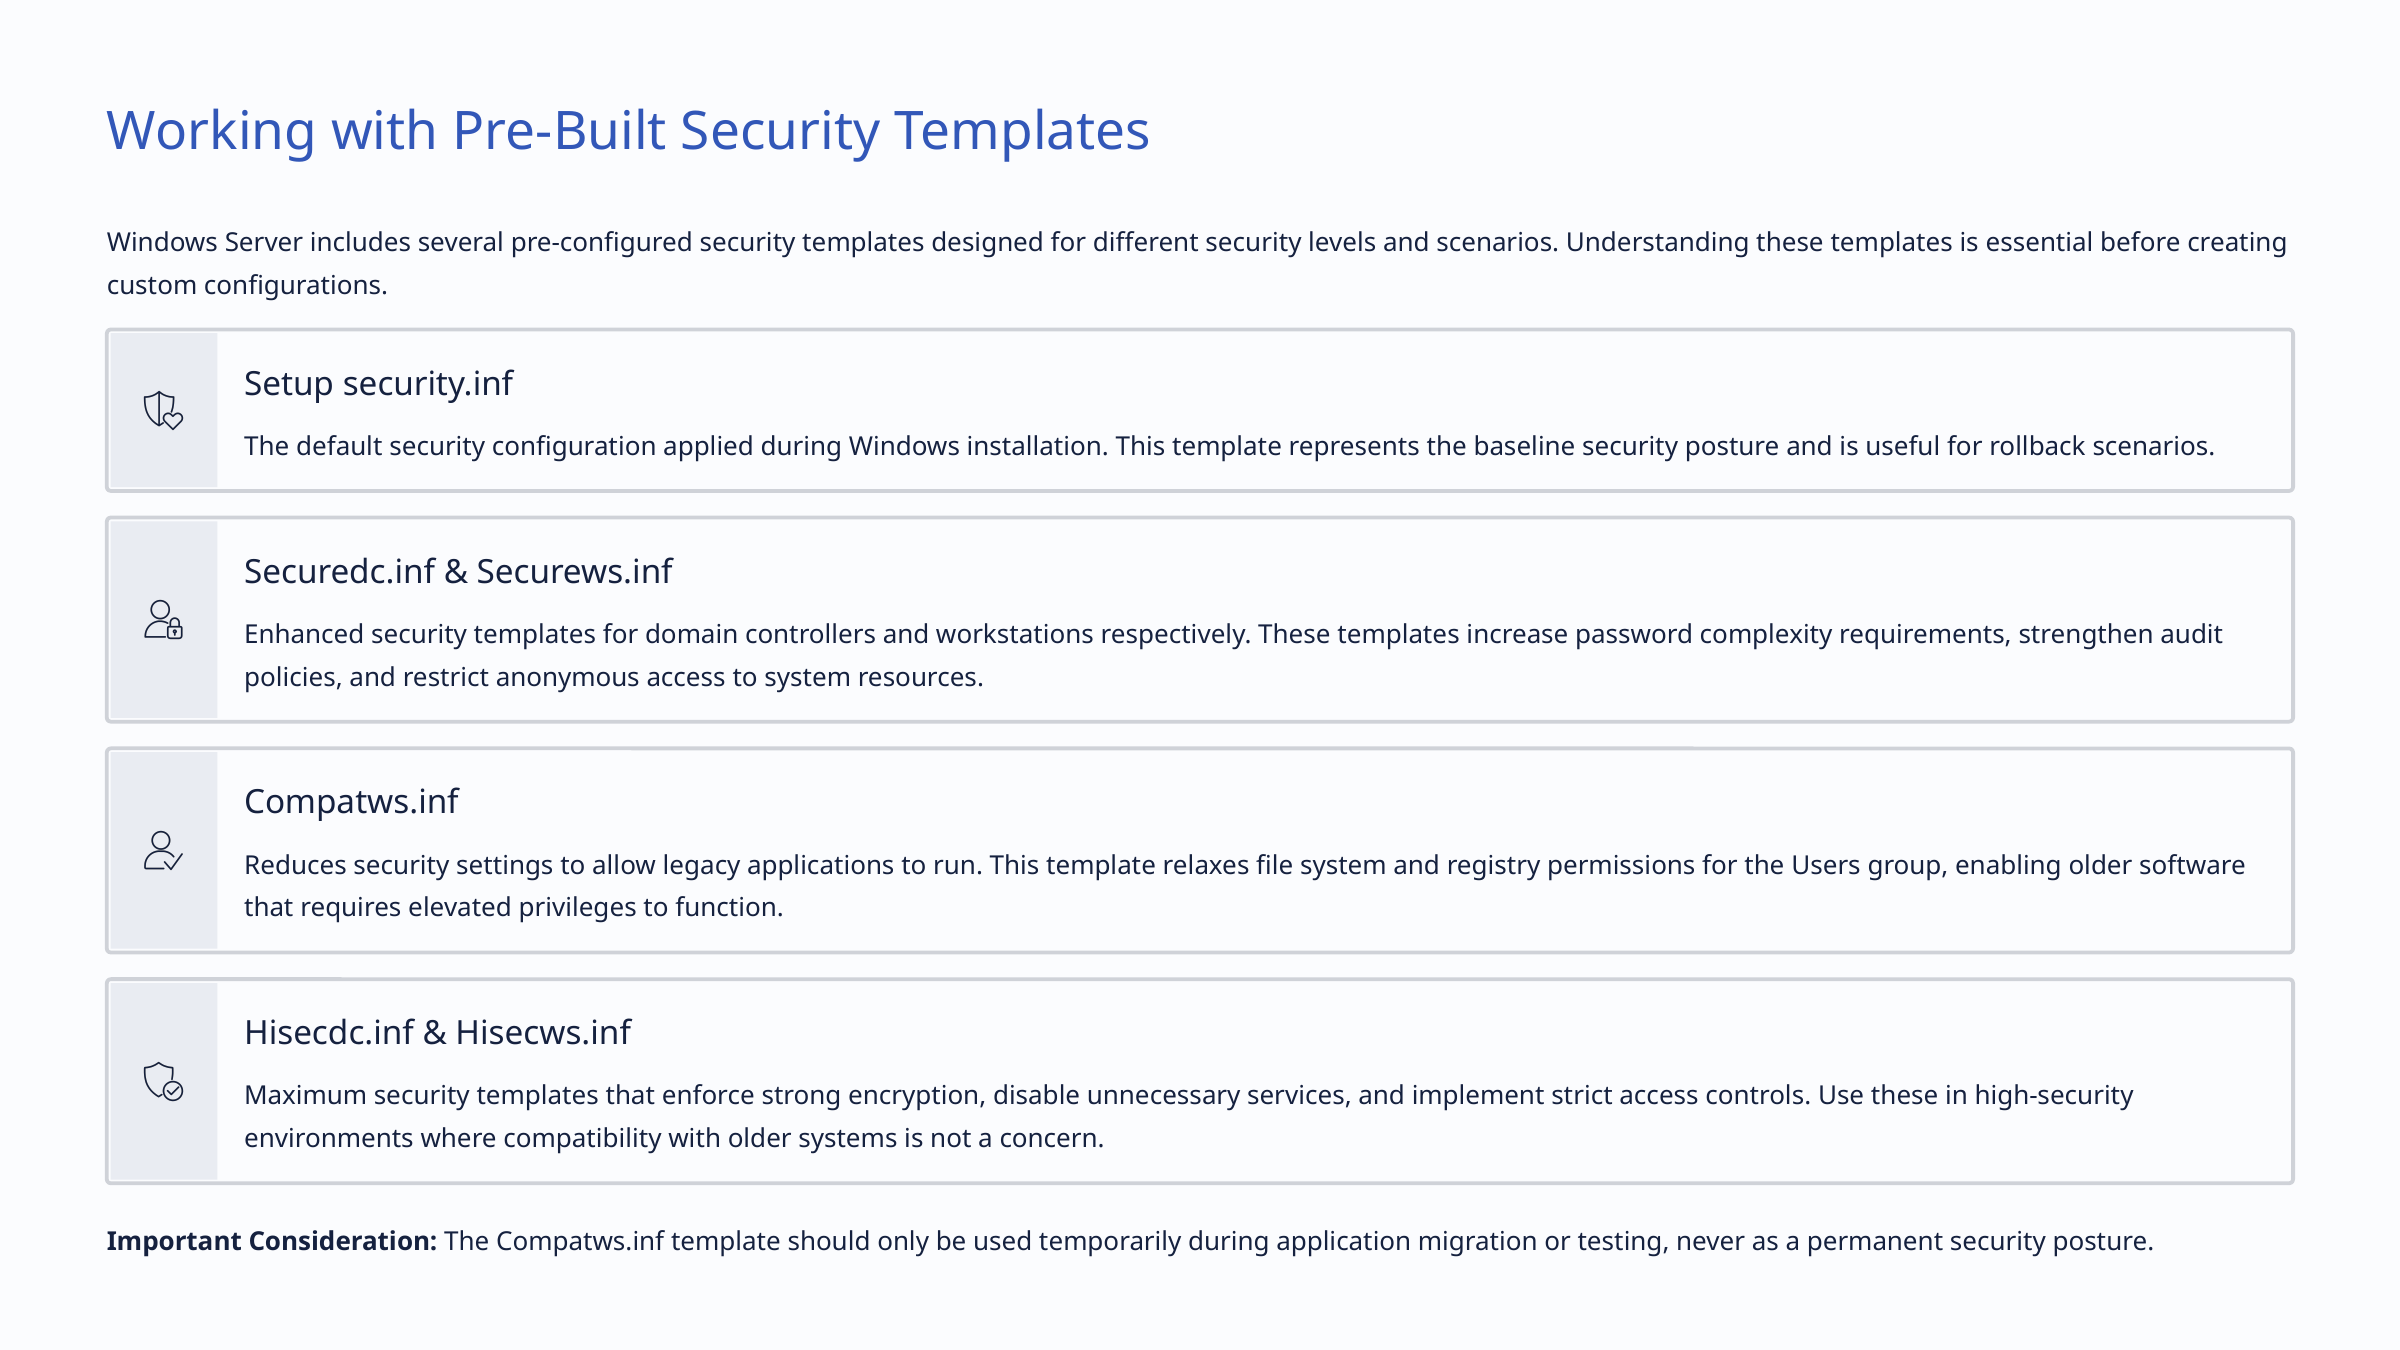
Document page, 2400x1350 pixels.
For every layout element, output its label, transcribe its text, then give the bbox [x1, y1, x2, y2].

text_box [110, 333, 218, 488]
text_box Working with Pre-Built Security Templates [106, 93, 1196, 161]
text_box Important Consideration: The Compatws.inf template should only be used temporarily during application migration or testing, never as a permanent security posture. [106, 1213, 2294, 1257]
text_box Reduces security settings to allow legacy applications to run. This template relaxes file system and registry permissions for the Users group, enabling older software that requires elevated privileges to function. [244, 836, 2263, 923]
text_box [106, 748, 2294, 953]
picture [143, 390, 184, 431]
text_box [110, 983, 218, 1180]
text_box The default security configuration applied during Windows installation. This template represents the baseline security posture and is useful for rollback scenarios. [244, 417, 2263, 461]
text_box [106, 979, 2294, 1184]
text_box [110, 752, 218, 949]
text_box [106, 517, 2294, 722]
text_box Compatws.inf [244, 778, 579, 821]
text_box Maximum security templates that enforce strong encryption, disable unnecessary services, and implement strict access controls. Use these in high-security environments where compatibility with older systems is not a concern. [244, 1067, 2263, 1153]
text_box Hisecdc.inf & Hisecws.inf [244, 1009, 648, 1052]
text_box Enhanced security templates for domain controllers and workstations respectively. These templates increase password complexity requirements, strengthen audit policies, and restrict anonymous access to system resources. [244, 605, 2263, 692]
text_box Securedc.inf & Securews.inf [244, 548, 683, 590]
picture [143, 830, 184, 871]
text_box [106, 329, 2294, 491]
text_box Setup security.inf [244, 360, 579, 402]
text_box [110, 521, 218, 718]
text_box Windows Server includes several pre-configured security templates designed for different security levels and scenarios. Understanding these templates is essential before creating custom configurations. [106, 214, 2294, 300]
picture [143, 1061, 184, 1102]
picture [143, 599, 184, 640]
